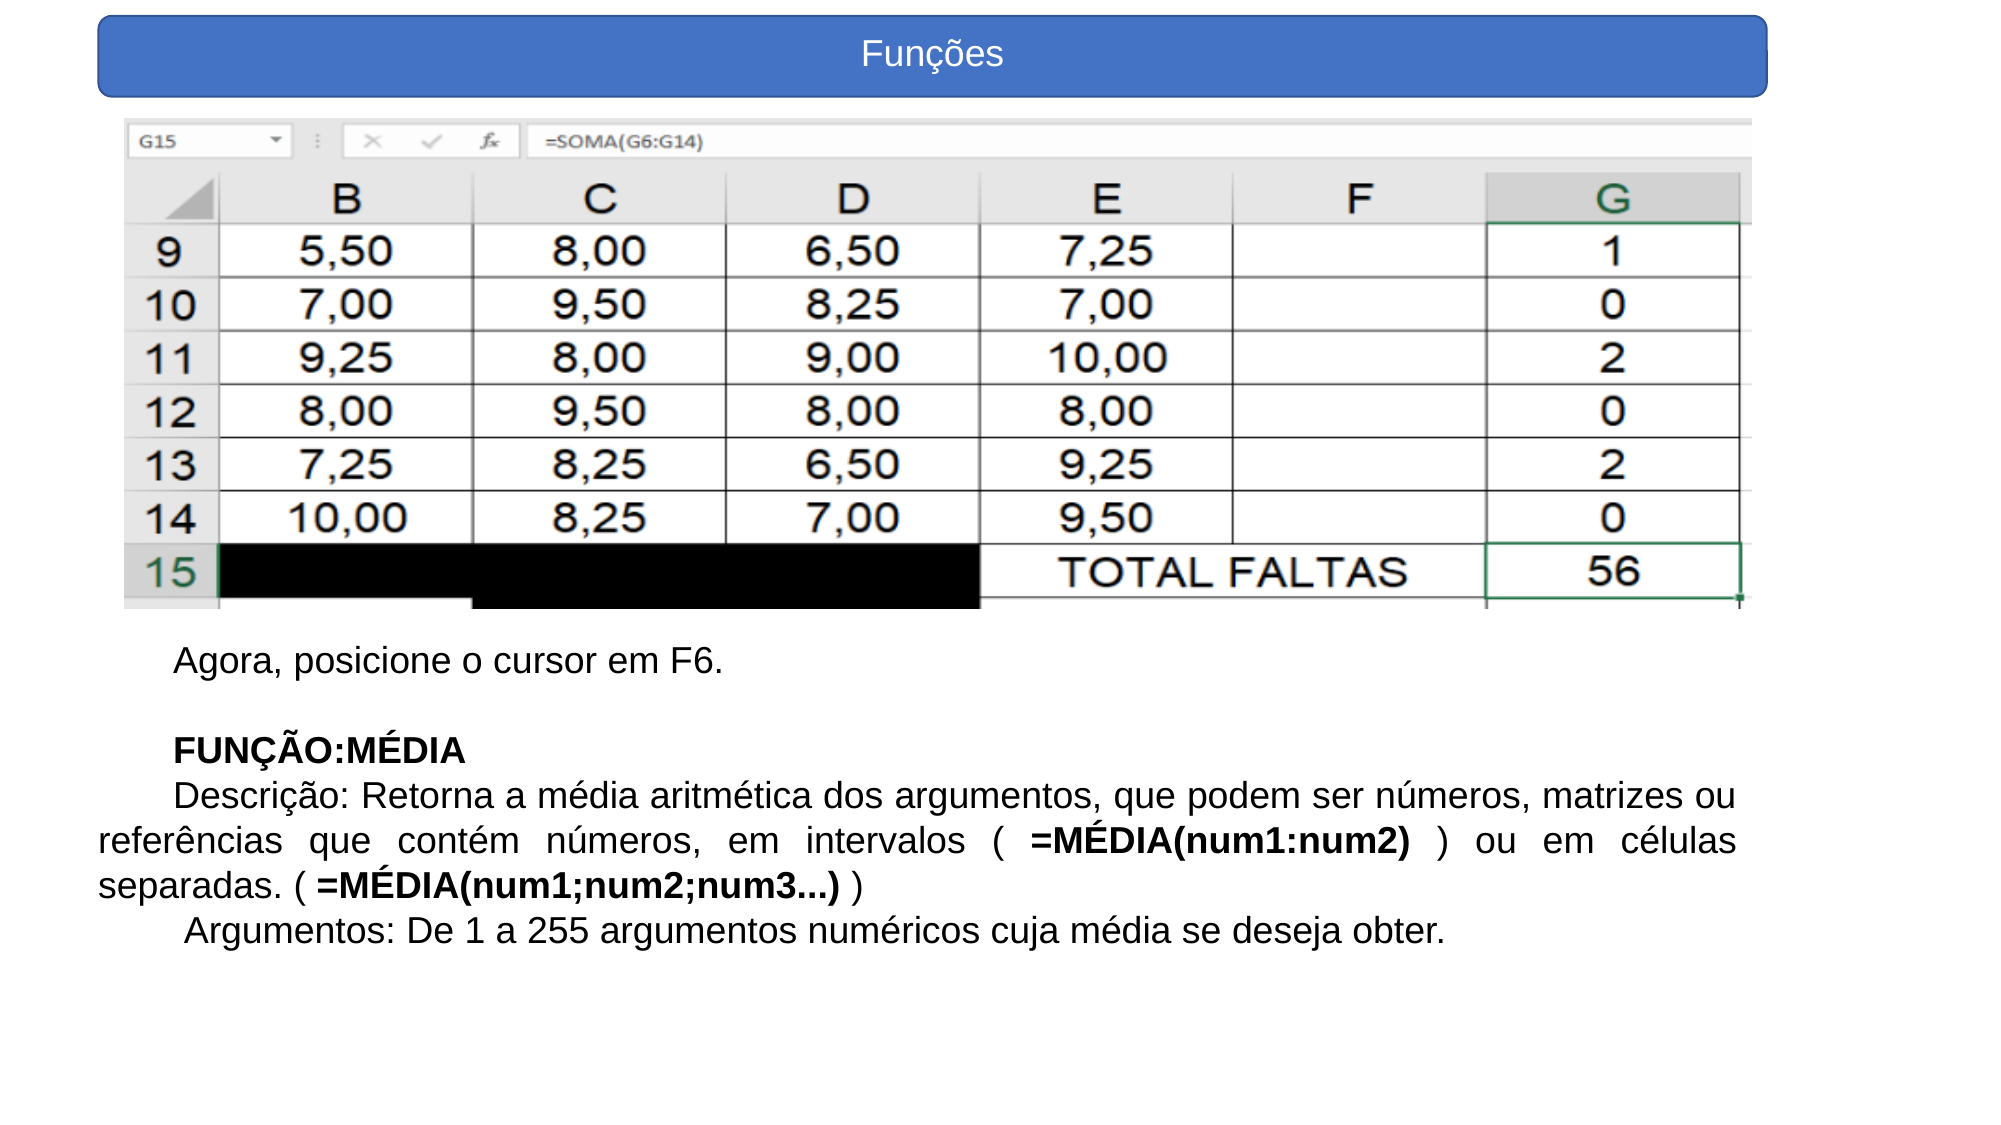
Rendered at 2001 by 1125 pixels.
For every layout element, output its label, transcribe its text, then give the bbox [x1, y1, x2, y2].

text_box Funções [98, 21, 1767, 82]
text_box [100, 14, 1765, 21]
picture [124, 118, 1752, 609]
text_box Agora, posicione o cursor em F6. FUNÇÃO:MÉDIA Descrição: Retorna a média aritmética dos argumentos, que podem ser números, matrizes ou referências que contém números, em intervalos ( =MÉDIA(num1:num2) ) ou em células separadas. ( =MÉDIA(num1;num2;num3...) ) Argumentos: De 1 a 255 argumentos numéricos cuja média se deseja obter. [83, 628, 1752, 958]
text_box [97, 24, 1768, 98]
